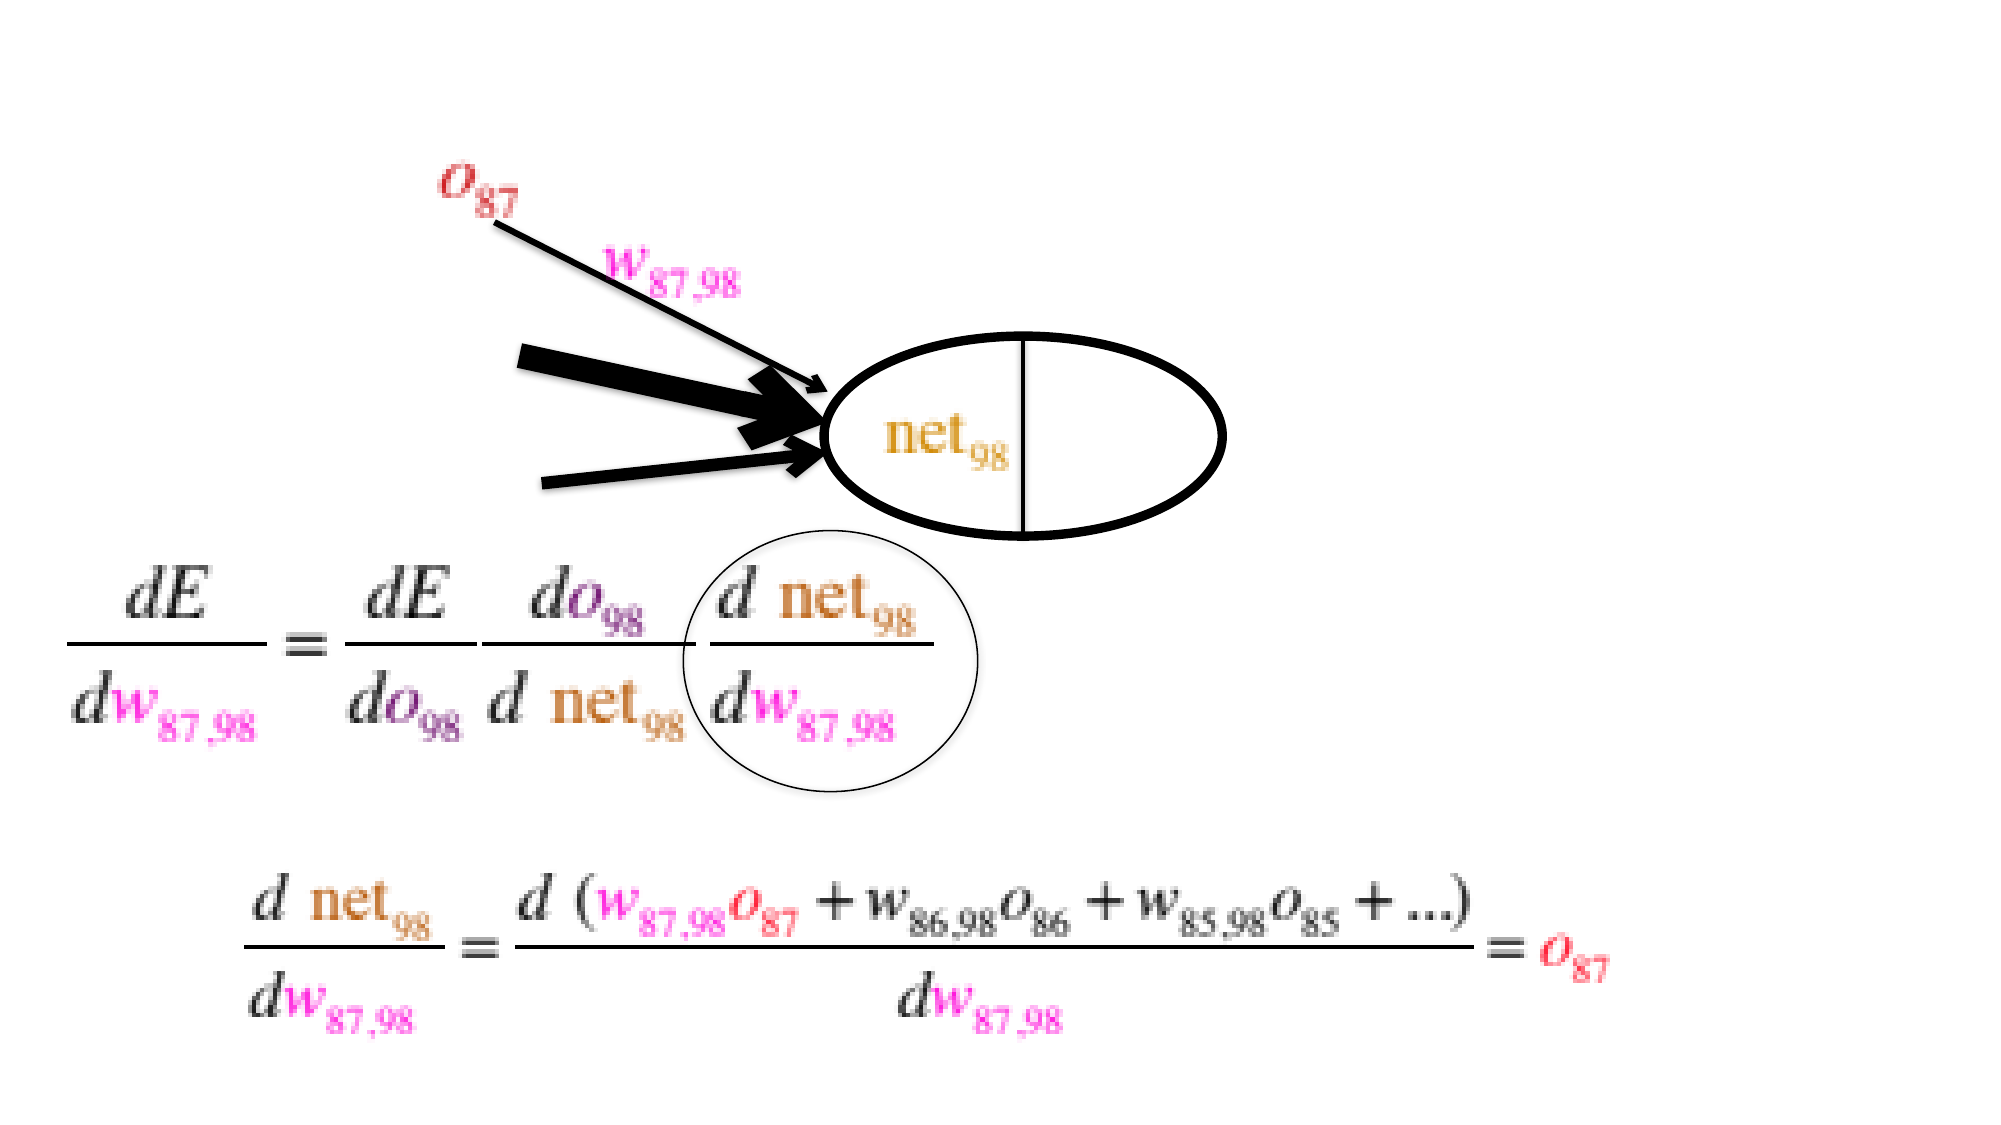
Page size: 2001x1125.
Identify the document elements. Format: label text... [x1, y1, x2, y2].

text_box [541, 452, 828, 484]
text_box [949, 582, 979, 740]
text_box [763, 529, 898, 544]
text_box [494, 221, 828, 392]
text_box [821, 333, 1225, 539]
text_box o1 [871, 338, 1021, 539]
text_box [58, 546, 944, 753]
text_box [519, 399, 828, 423]
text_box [594, 213, 750, 308]
text_box [733, 760, 928, 793]
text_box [874, 391, 1014, 477]
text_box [235, 852, 1615, 1044]
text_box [428, 130, 528, 224]
